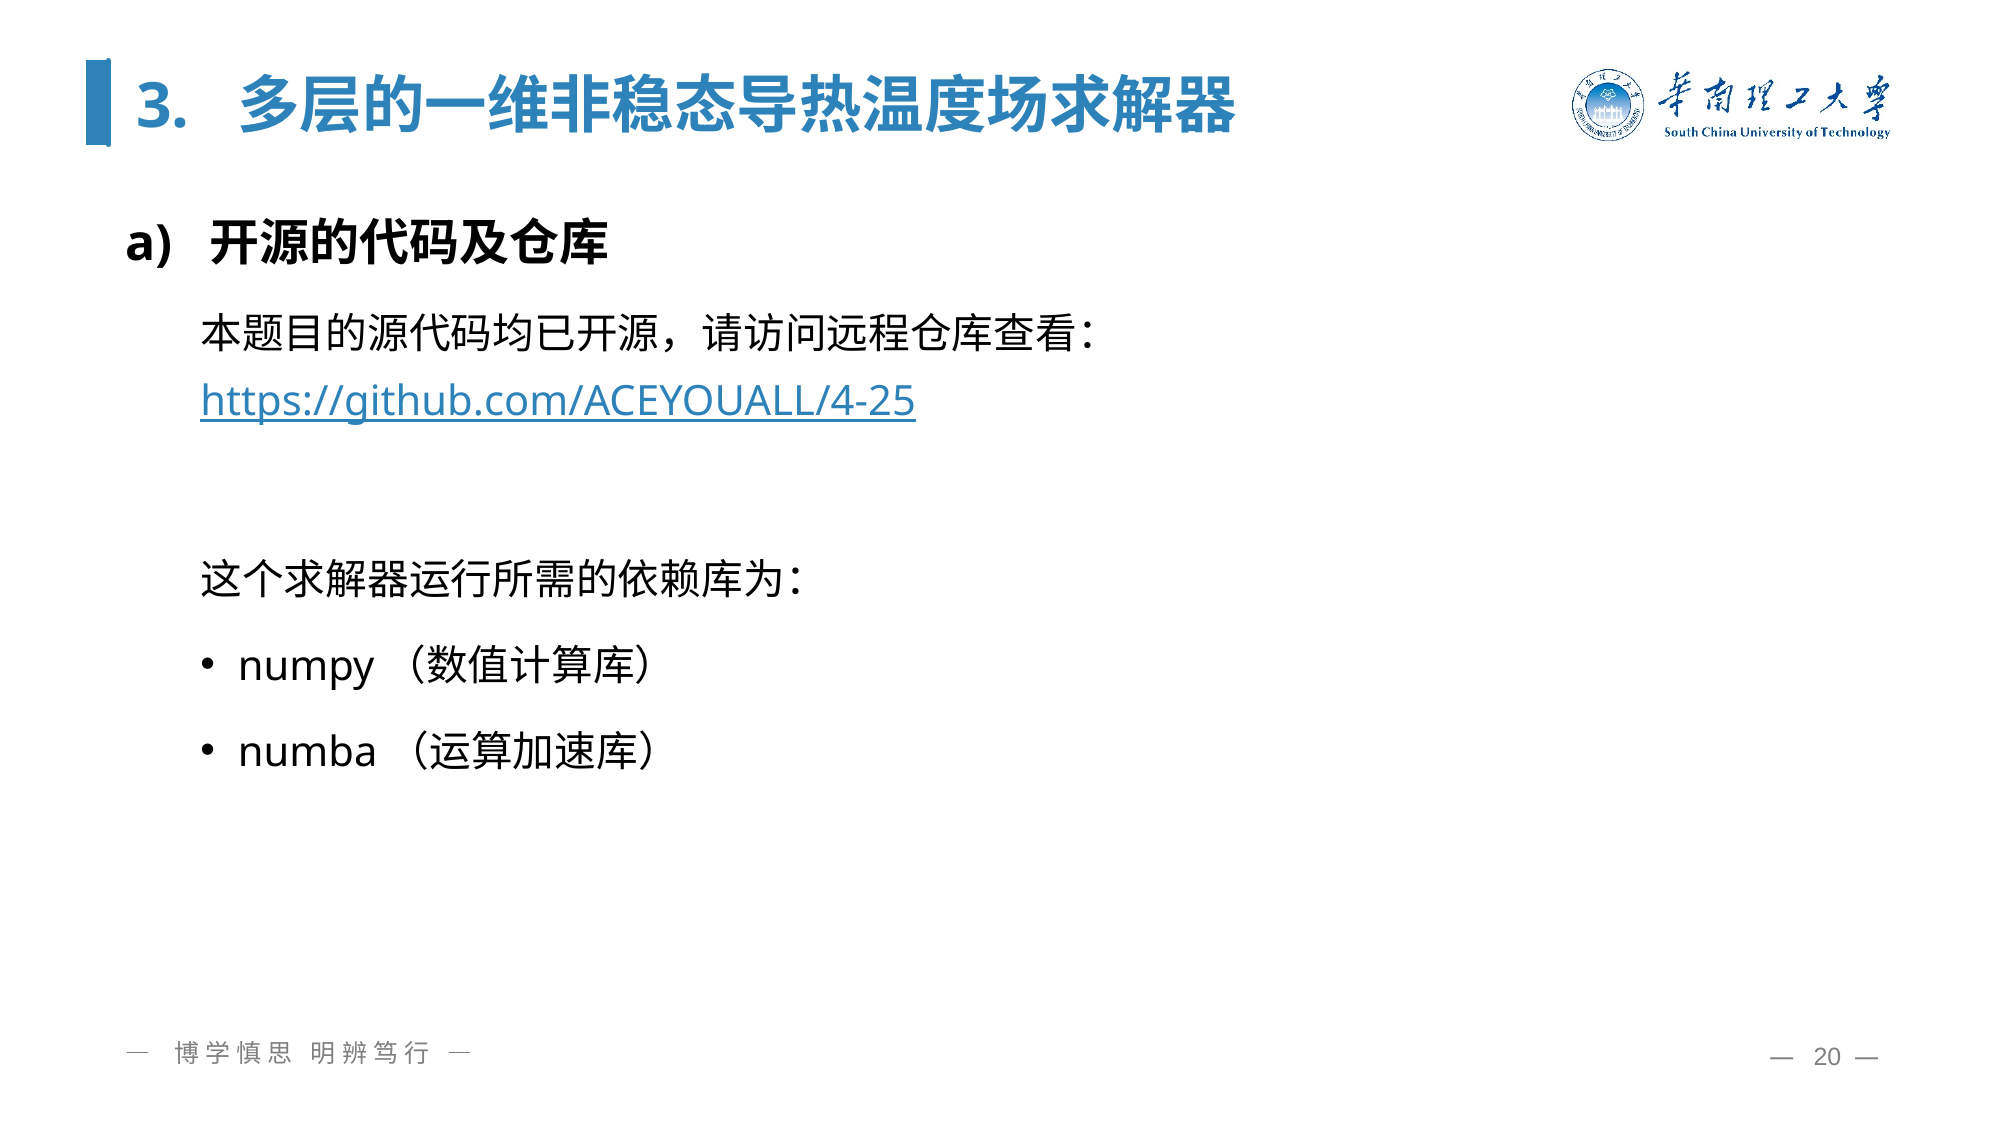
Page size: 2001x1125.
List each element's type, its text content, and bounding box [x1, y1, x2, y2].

footer — 博学慎思 明辨笃行 — [110, 1022, 786, 1083]
picture [1572, 69, 1890, 141]
list 开源的代码及仓库 本题目的源代码均已开源，请访问远程仓库查看： https://github.com/ACEYOUALL/4-25 这个求解器运行所需的依赖库为： numpy（数值计算库） numba（运算加速库） [110, 185, 1890, 1007]
slide_number — 20 — [1731, 1027, 1918, 1083]
title 3. 多层的一维非稳态导热温度场求解器 [136, 60, 1544, 145]
